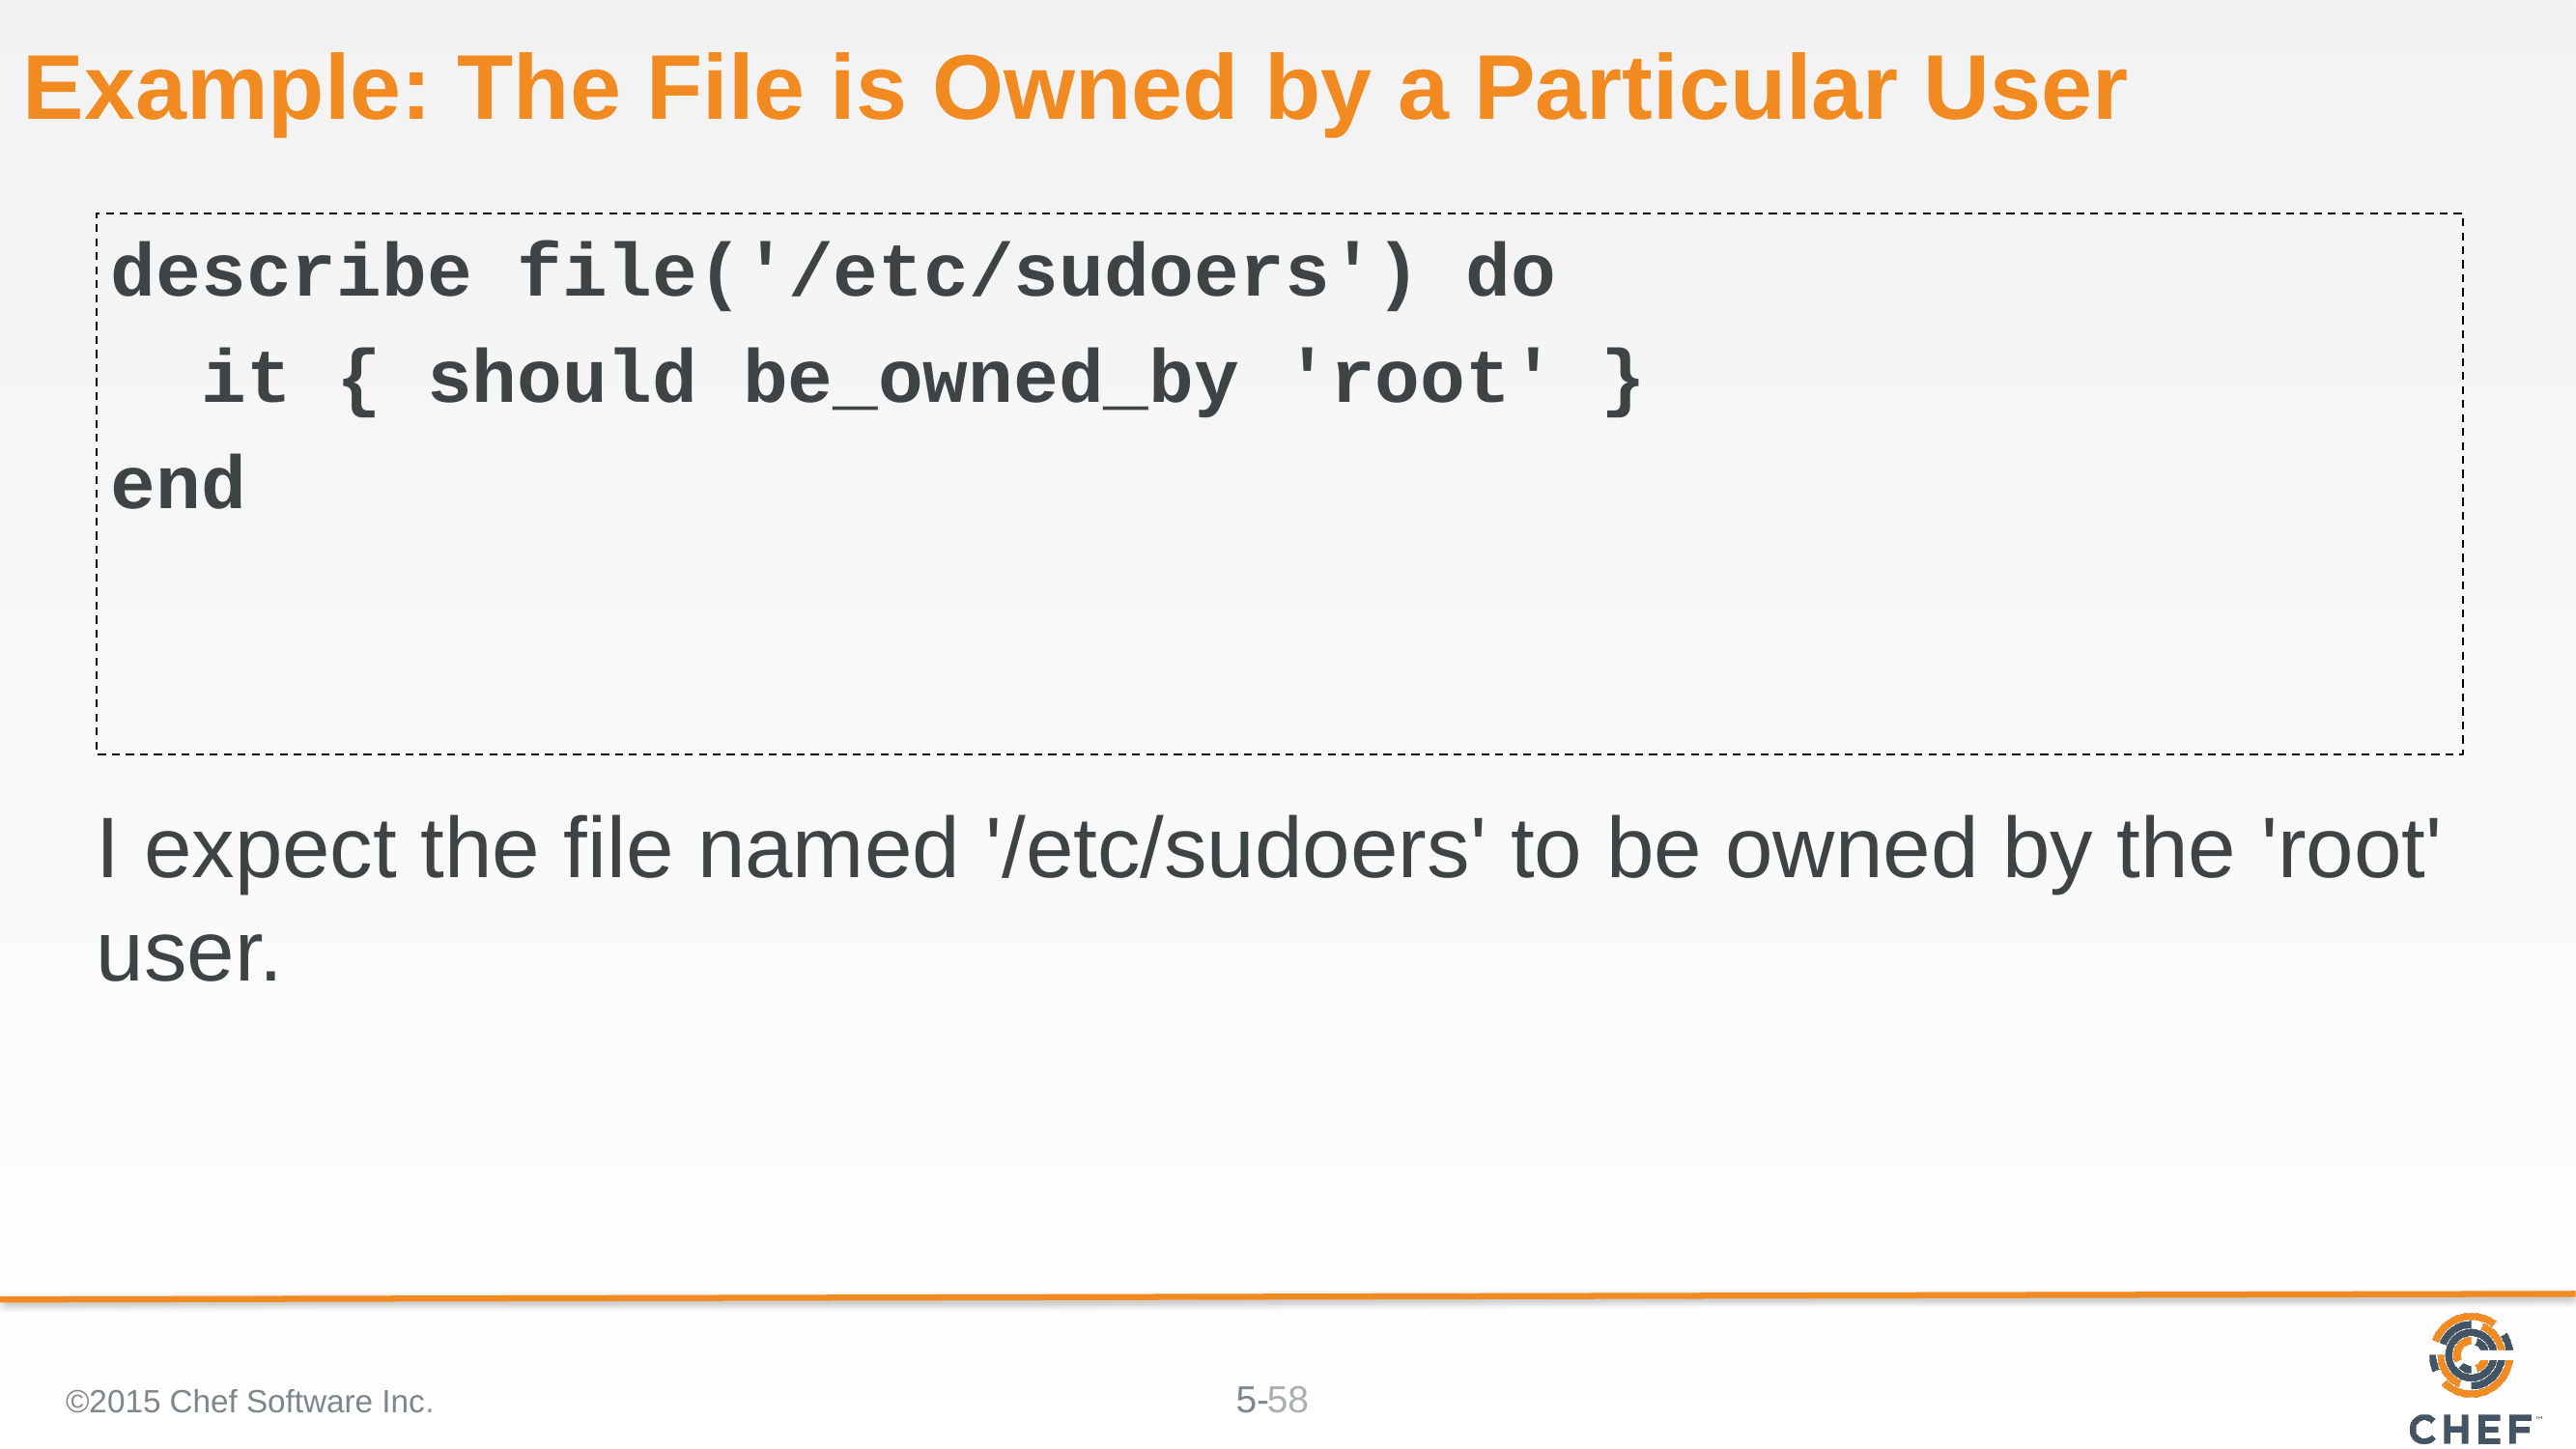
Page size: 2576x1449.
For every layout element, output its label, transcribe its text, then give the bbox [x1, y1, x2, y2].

footer ©2015 Chef Software Inc. [51, 1359, 952, 1440]
list describe file('/etc/sudoers') do it { should be_owned_by 'root' } end [96, 213, 2464, 755]
list I expect the file named '/etc/sudoers' to be owned by the 'root' user. [97, 792, 2463, 1333]
slide_number 58 [998, 1359, 1578, 1437]
title Example: The File is Owned by a Particular User [22, 39, 2513, 196]
picture [2399, 1297, 2550, 1449]
